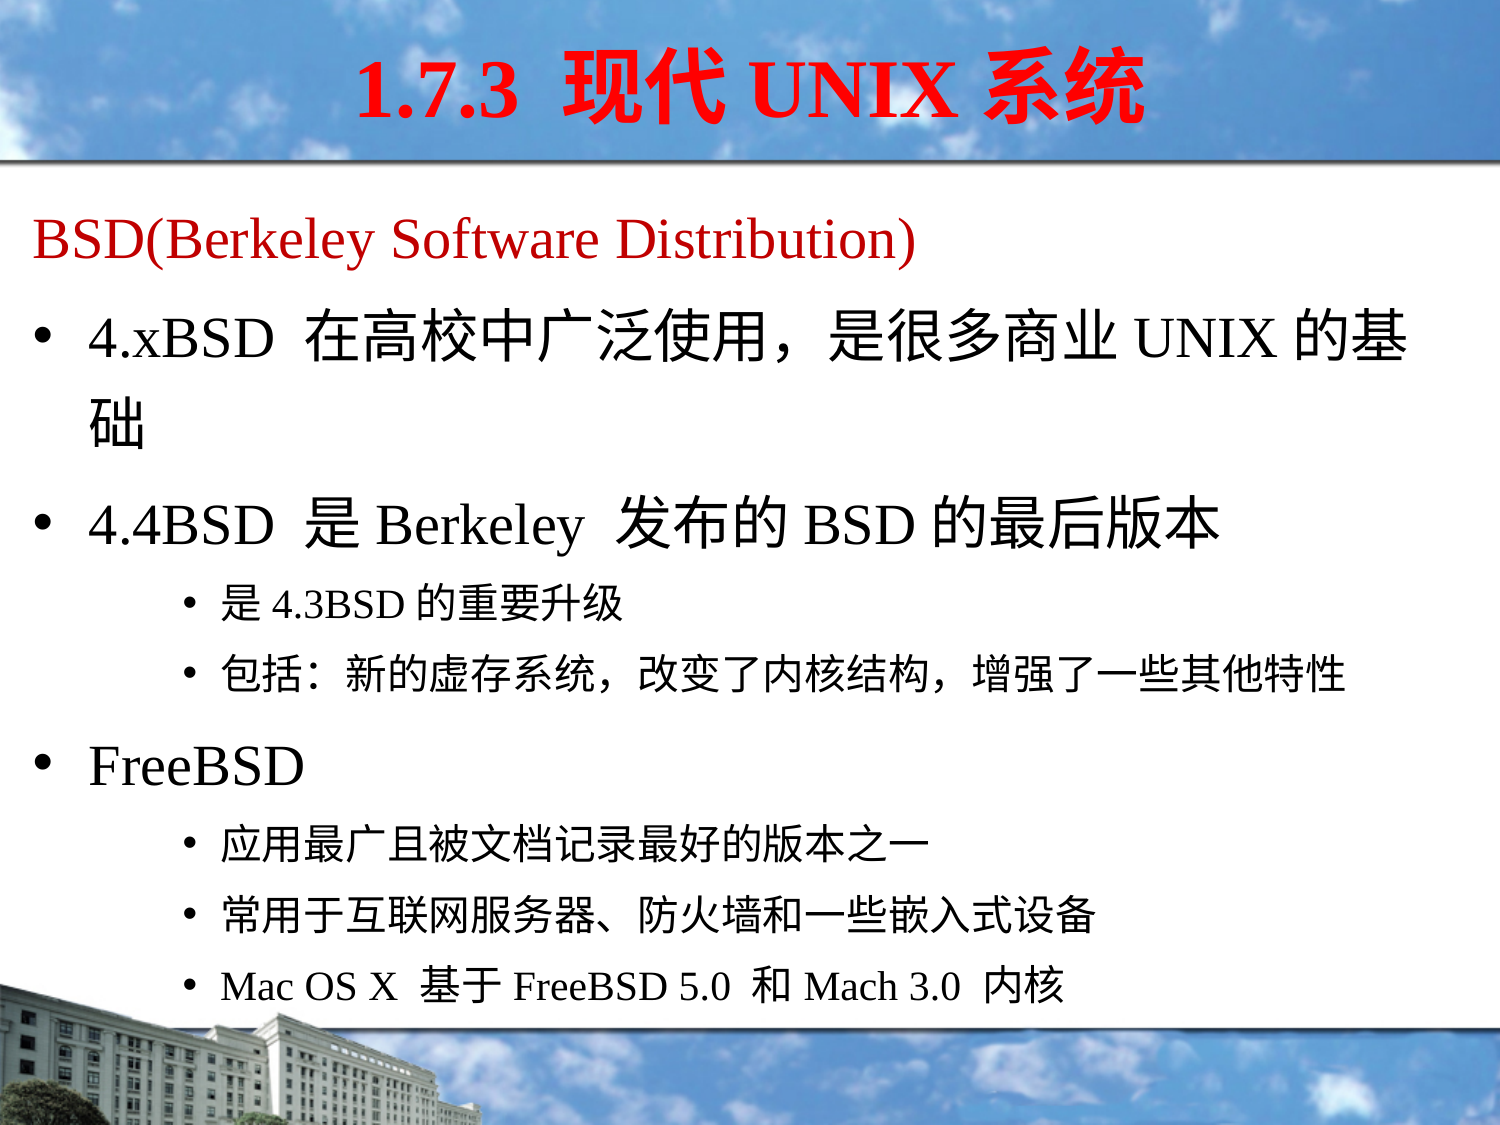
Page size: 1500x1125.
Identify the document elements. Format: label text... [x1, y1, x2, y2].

picture [0, 0, 1500, 1125]
title 1.7.3 现代UNIX系统 [75, 7, 1425, 161]
list BSD(Berkeley Software Distribution) 4.xBSD 在高校中广泛使用，是很多商业UNIX的基础 4.4BSD 是Berkeley 发布的BSD的最后版本 是4.3BSD的重要升级 包括：新的虚存系统，改变了内核结构，增强了一些其他特性 FreeBSD 应用最广且被文档记录最好的版本之一 常用于互联网服务器、防火墙和一些嵌入式设备 Mac OS X 基于FreeBSD 5.0 和Mach 3.0 内核 [17, 175, 1471, 988]
